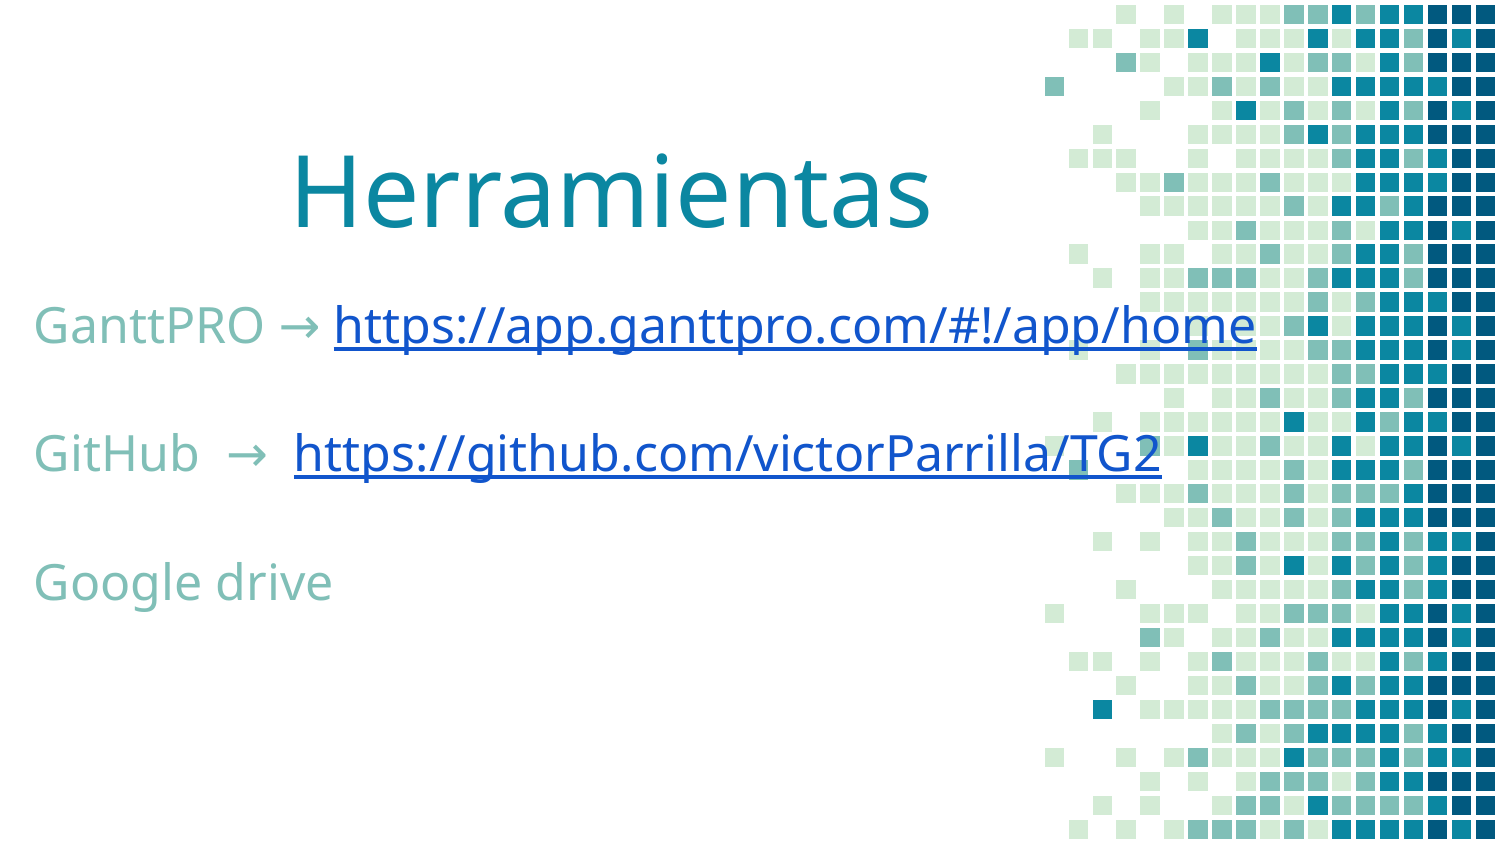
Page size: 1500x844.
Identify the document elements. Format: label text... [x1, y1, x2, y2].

subtitle GanttPRO → https://app.ganttpro.com/#!/app/home GitHub → https://github.com/victorParrilla/TG2 Google drive [18, 278, 1345, 408]
title Herramientas [274, 71, 1139, 263]
